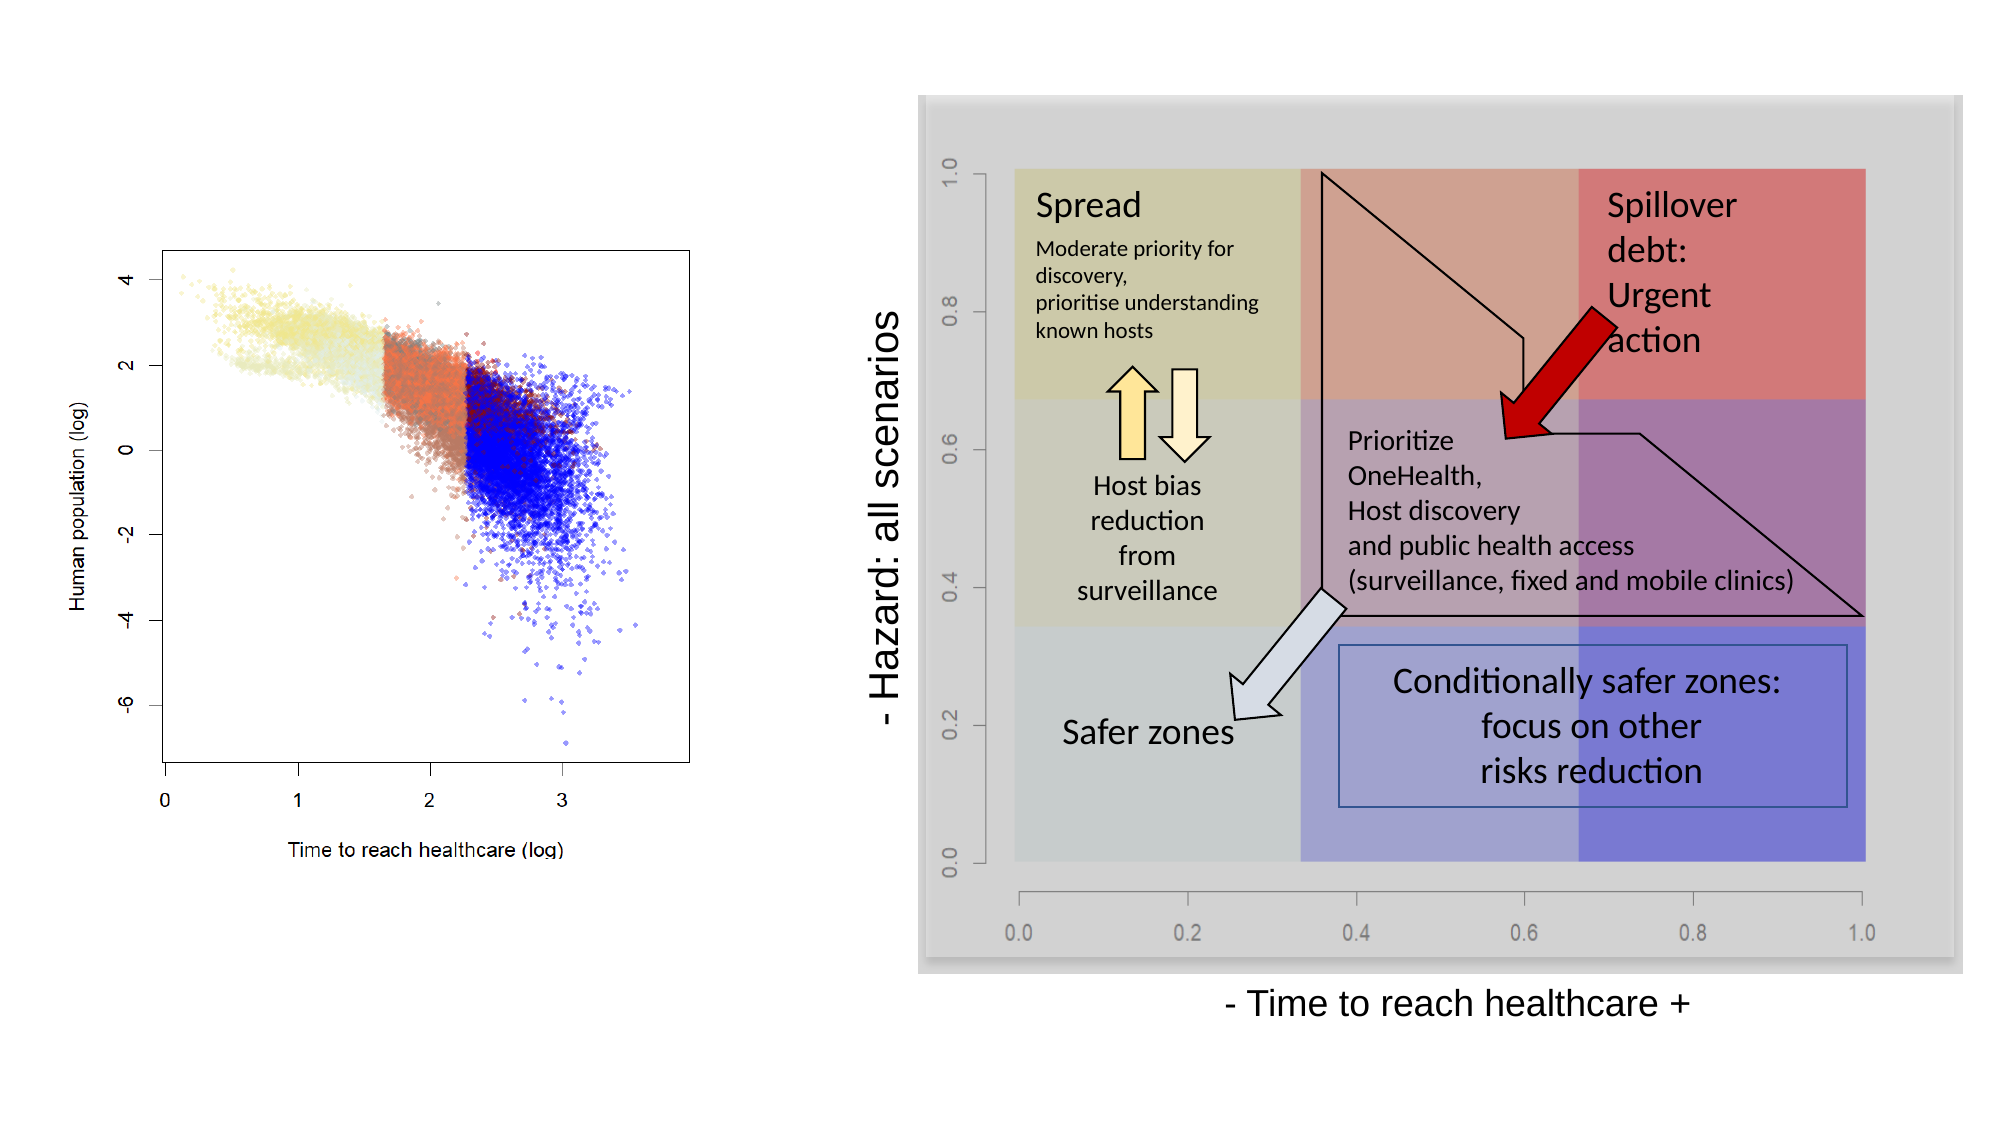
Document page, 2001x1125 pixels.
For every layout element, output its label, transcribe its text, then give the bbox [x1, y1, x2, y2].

text_box - Hazard: all scenarios [890, 397, 914, 742]
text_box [252, 144, 1868, 397]
text_box - Time to reach healthcare + [1209, 971, 1984, 1031]
picture [21, 173, 890, 859]
picture [926, 95, 1954, 957]
